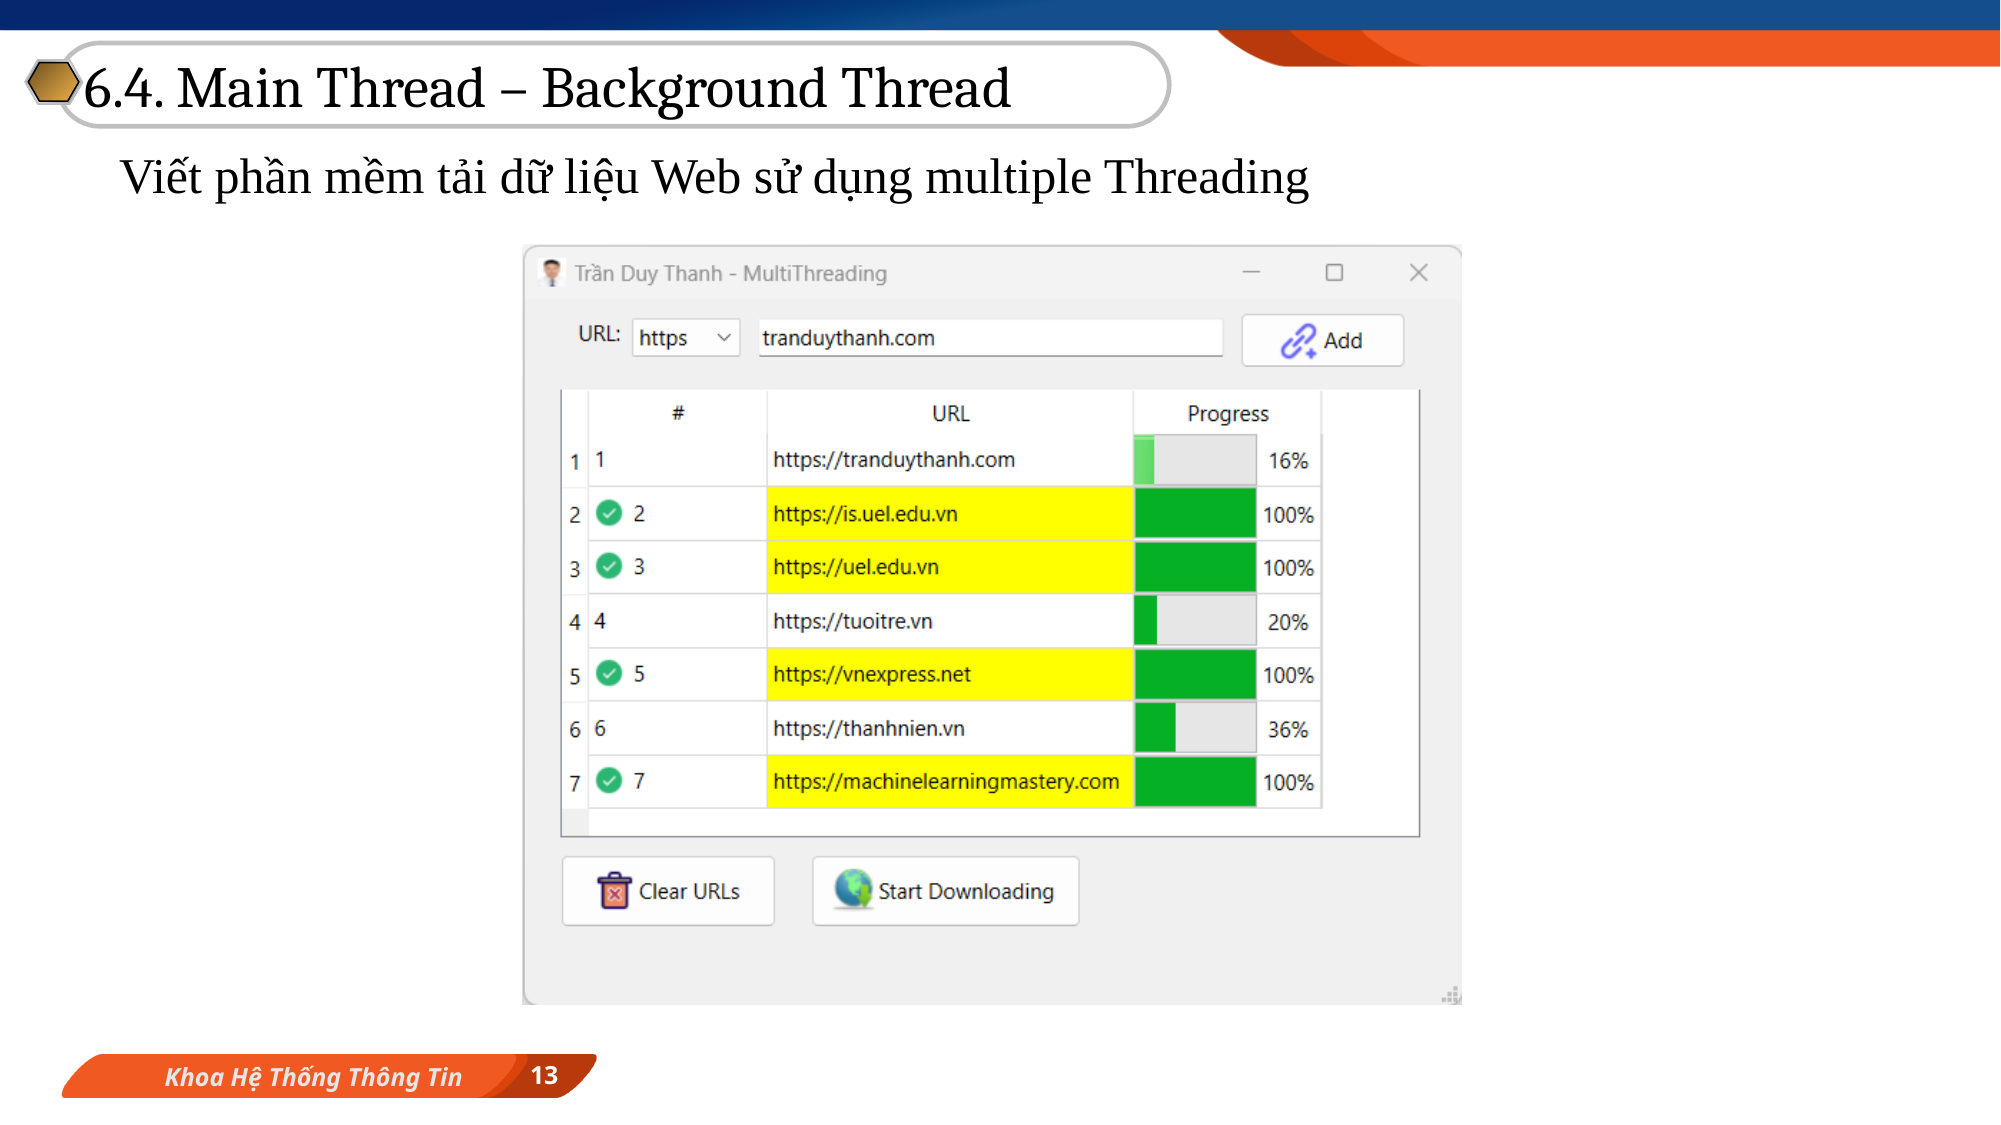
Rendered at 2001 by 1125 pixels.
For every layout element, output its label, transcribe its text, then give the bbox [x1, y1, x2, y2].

picture [522, 244, 1462, 1005]
text_box Viết phần mềm tải dữ liệu Web sử dụng multiple Threading [104, 136, 1326, 211]
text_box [24, 42, 1170, 127]
slide_number 13 [508, 1046, 574, 1106]
picture [0, 0, 2001, 71]
footer Khoa Hệ Thống Thông Tin [119, 1054, 508, 1098]
picture [34, 1017, 624, 1125]
